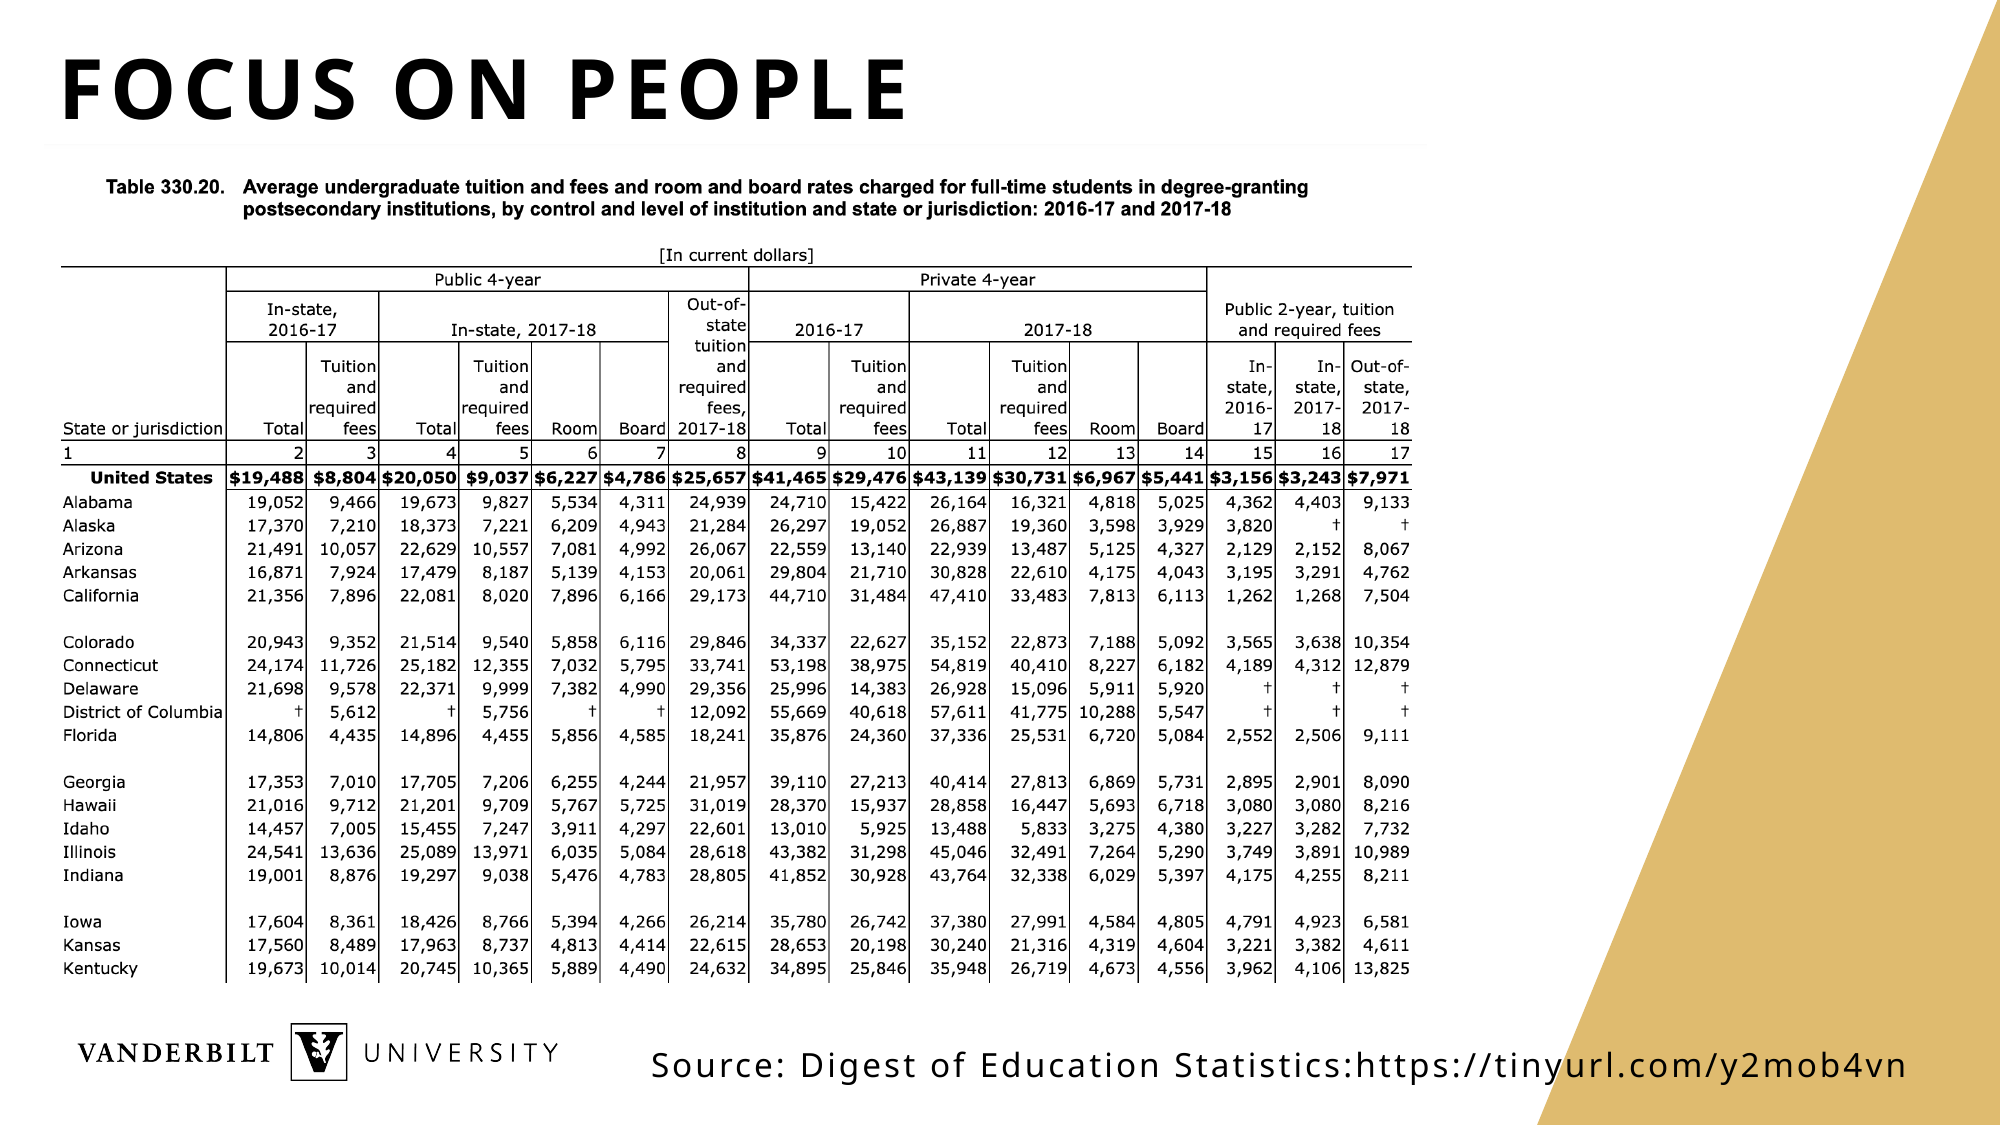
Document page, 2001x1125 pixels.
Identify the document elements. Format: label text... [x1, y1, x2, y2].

picture [77, 1023, 558, 1081]
text_box Source: Digest of Education Statistics:https://tinyurl.com/y2mob4vn [636, 1037, 1936, 1092]
title Focus on People [44, 35, 1875, 145]
picture [43, 144, 1427, 983]
